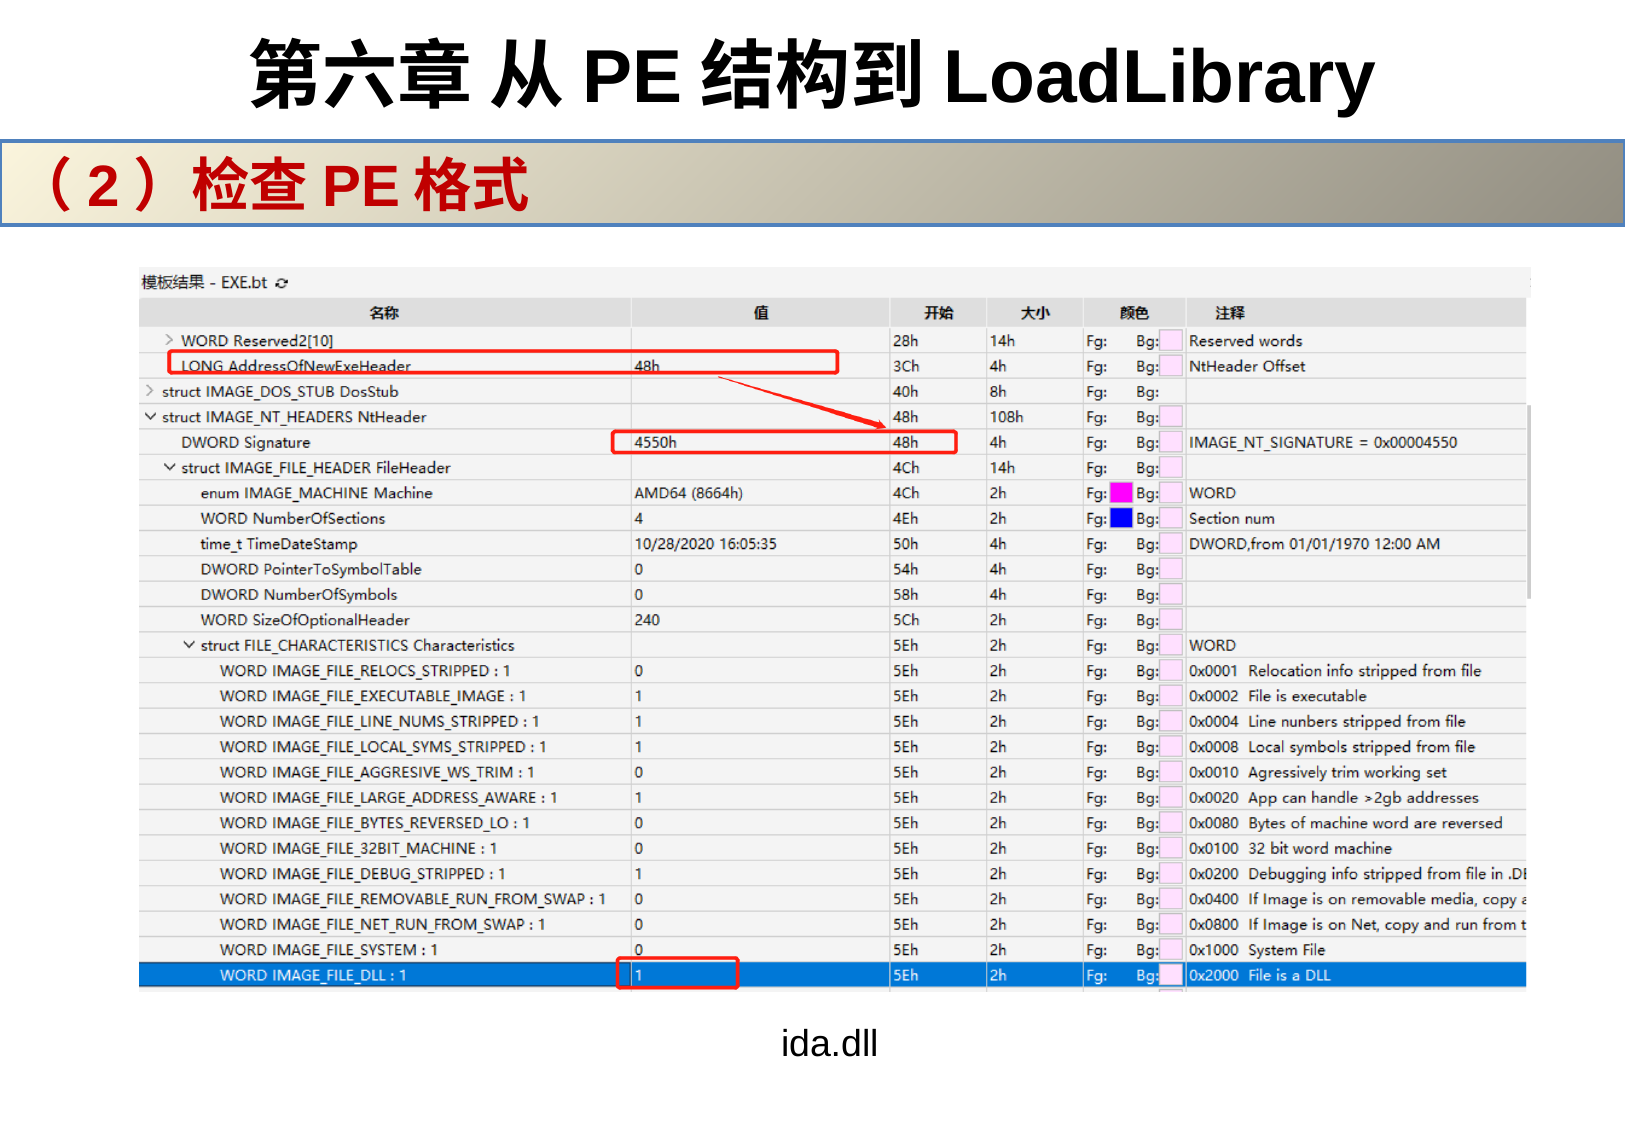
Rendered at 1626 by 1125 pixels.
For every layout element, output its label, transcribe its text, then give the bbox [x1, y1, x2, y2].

title 第六章 从PE结构到LoadLibrary [81, 19, 1544, 126]
text_box ida.dll [766, 1011, 894, 1072]
text_box （2）检查PE格式 [0, 139, 1625, 227]
picture [138, 266, 1531, 993]
